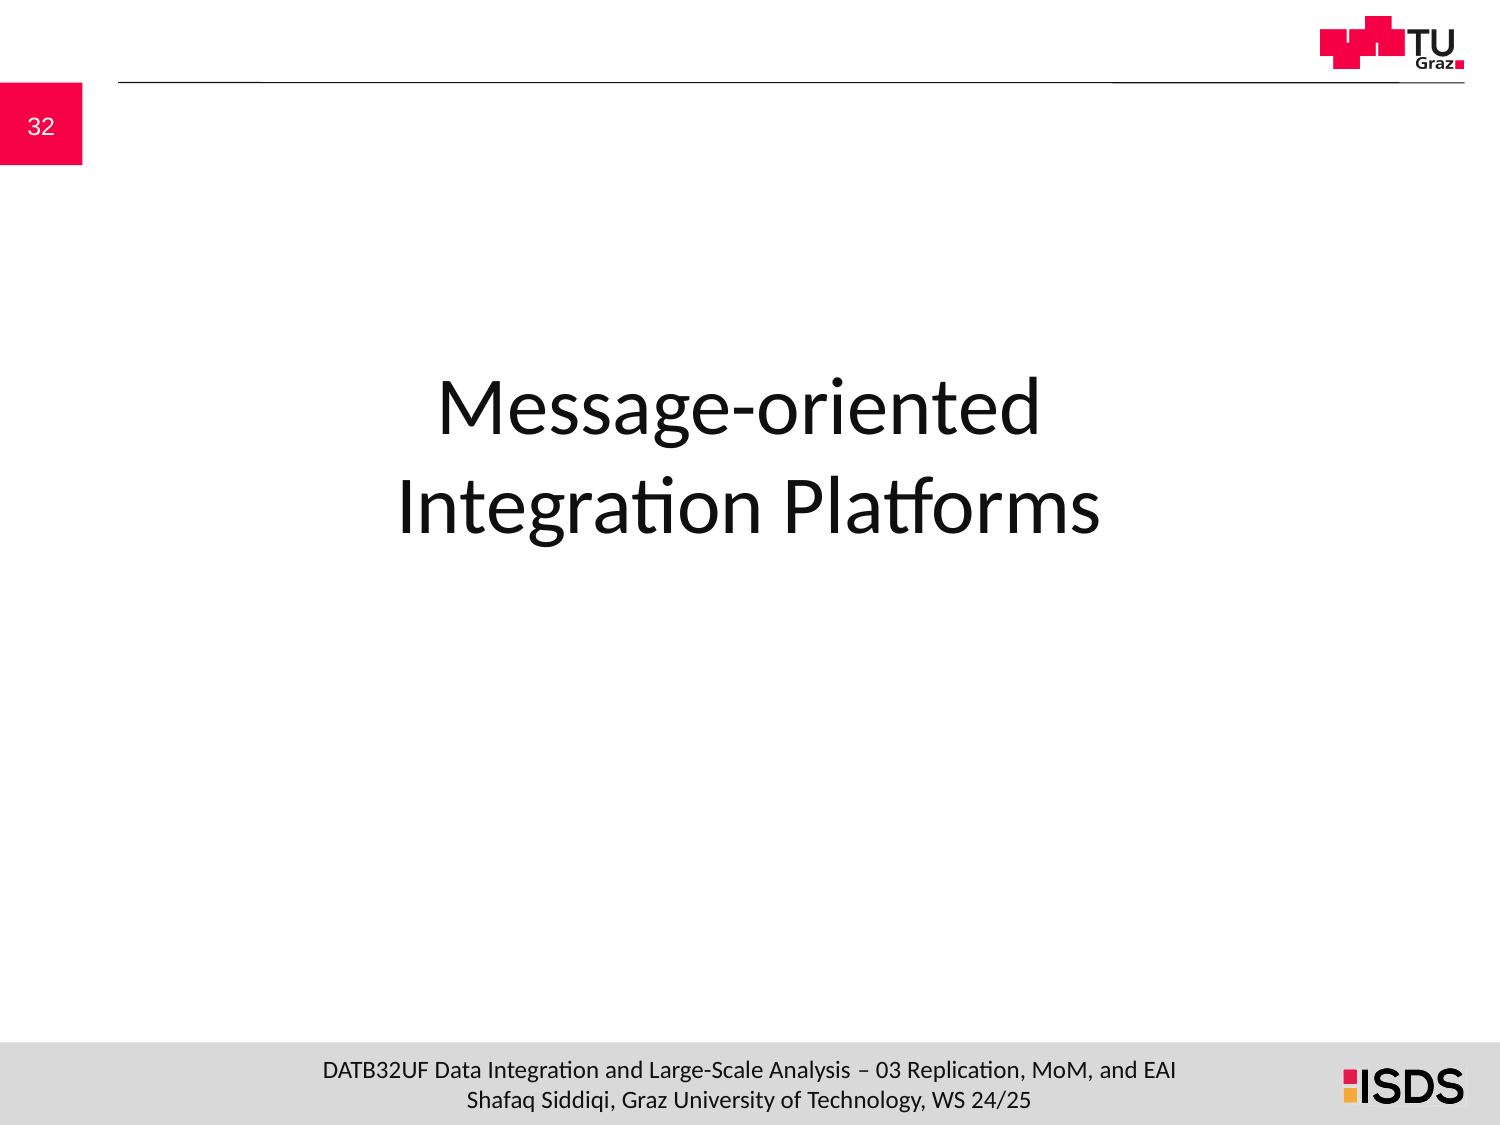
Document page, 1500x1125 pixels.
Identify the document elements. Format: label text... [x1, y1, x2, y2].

title Message-oriented Integration Platforms [33, 343, 1465, 558]
picture [1339, 1065, 1468, 1107]
picture [1320, 16, 1464, 69]
